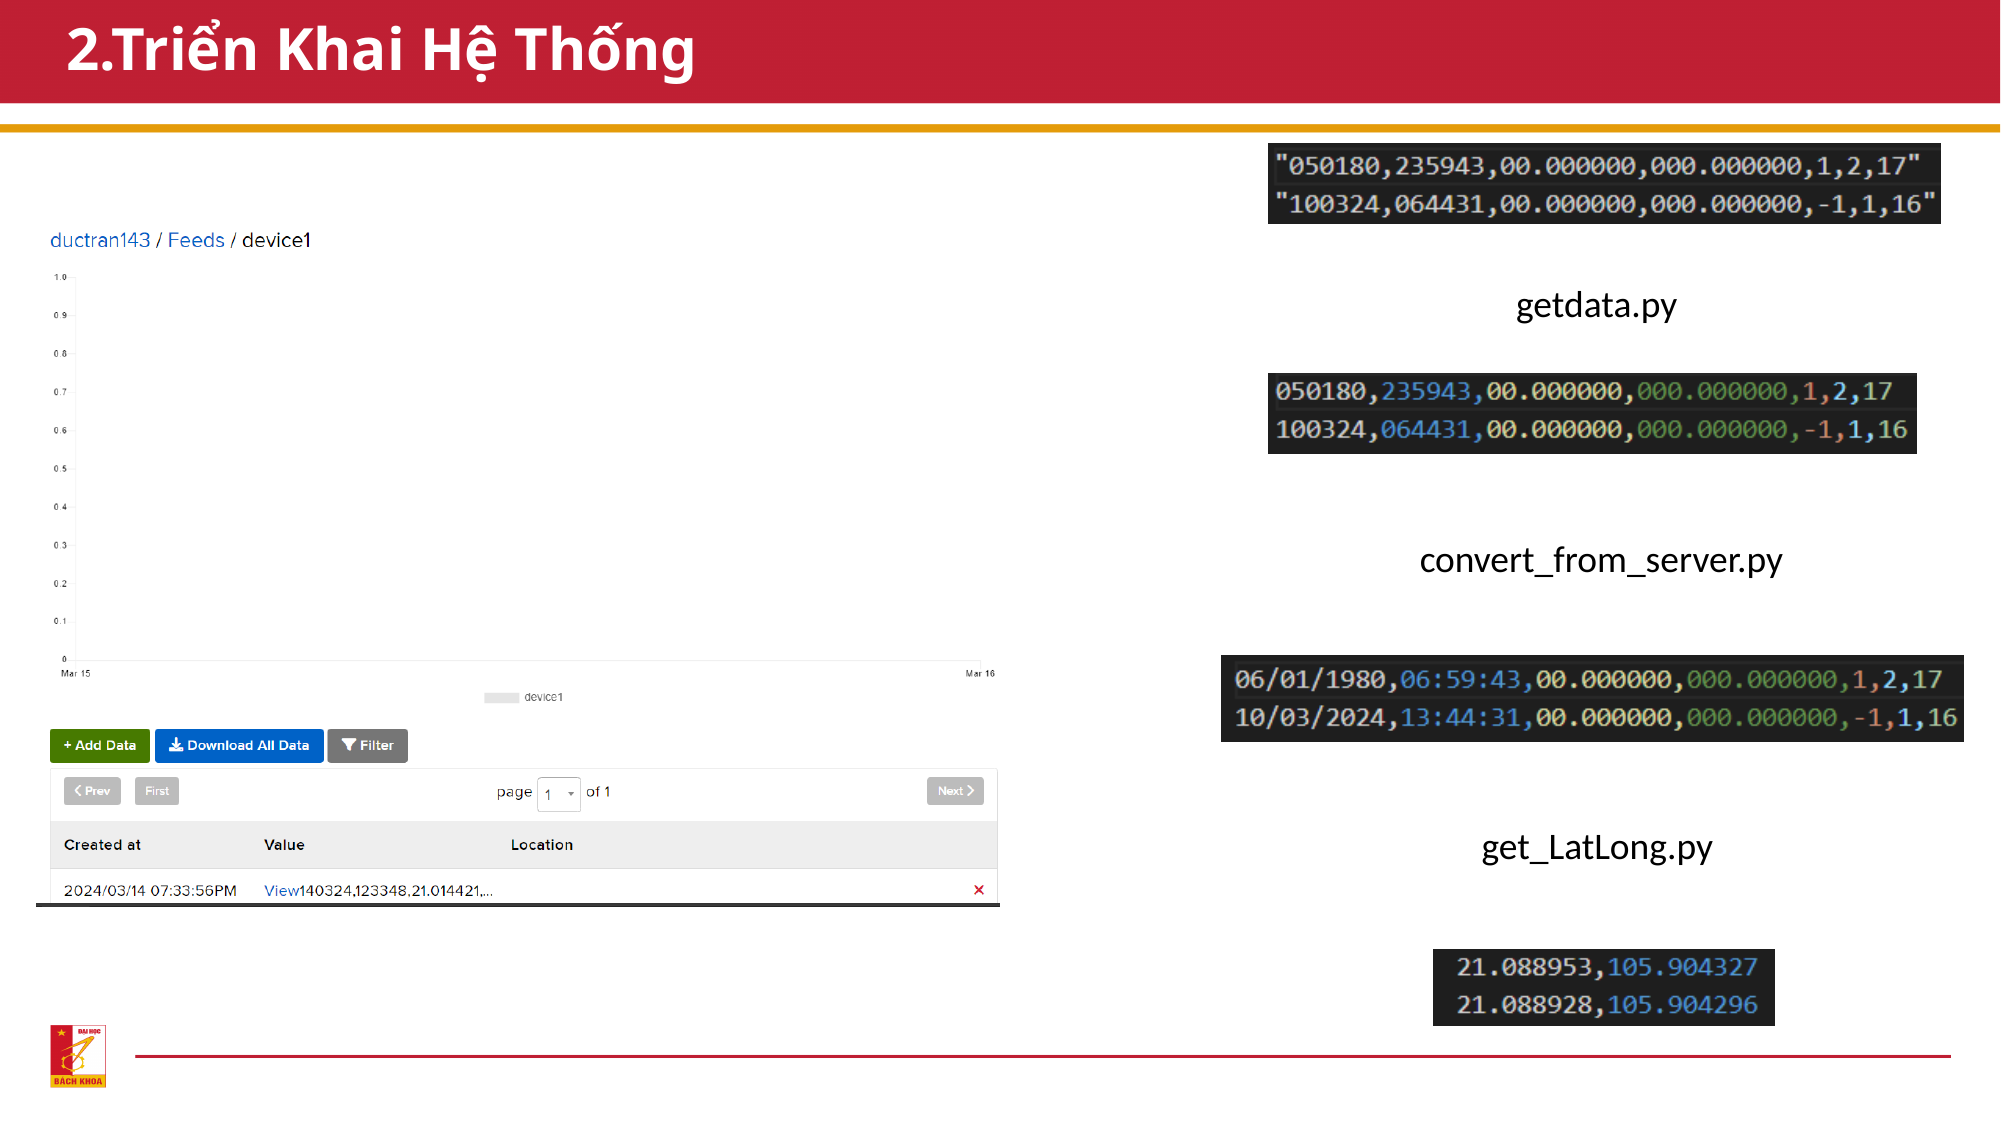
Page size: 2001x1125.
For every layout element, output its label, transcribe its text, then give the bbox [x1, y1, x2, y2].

text_box convert_from_server.py [1404, 527, 1804, 588]
text_box getdata.py [1501, 272, 1707, 332]
picture [0, 0, 2001, 1125]
title 2.Triển Khai Hệ Thống [51, 12, 1949, 87]
text_box get_LatLong.py [1466, 814, 1742, 875]
